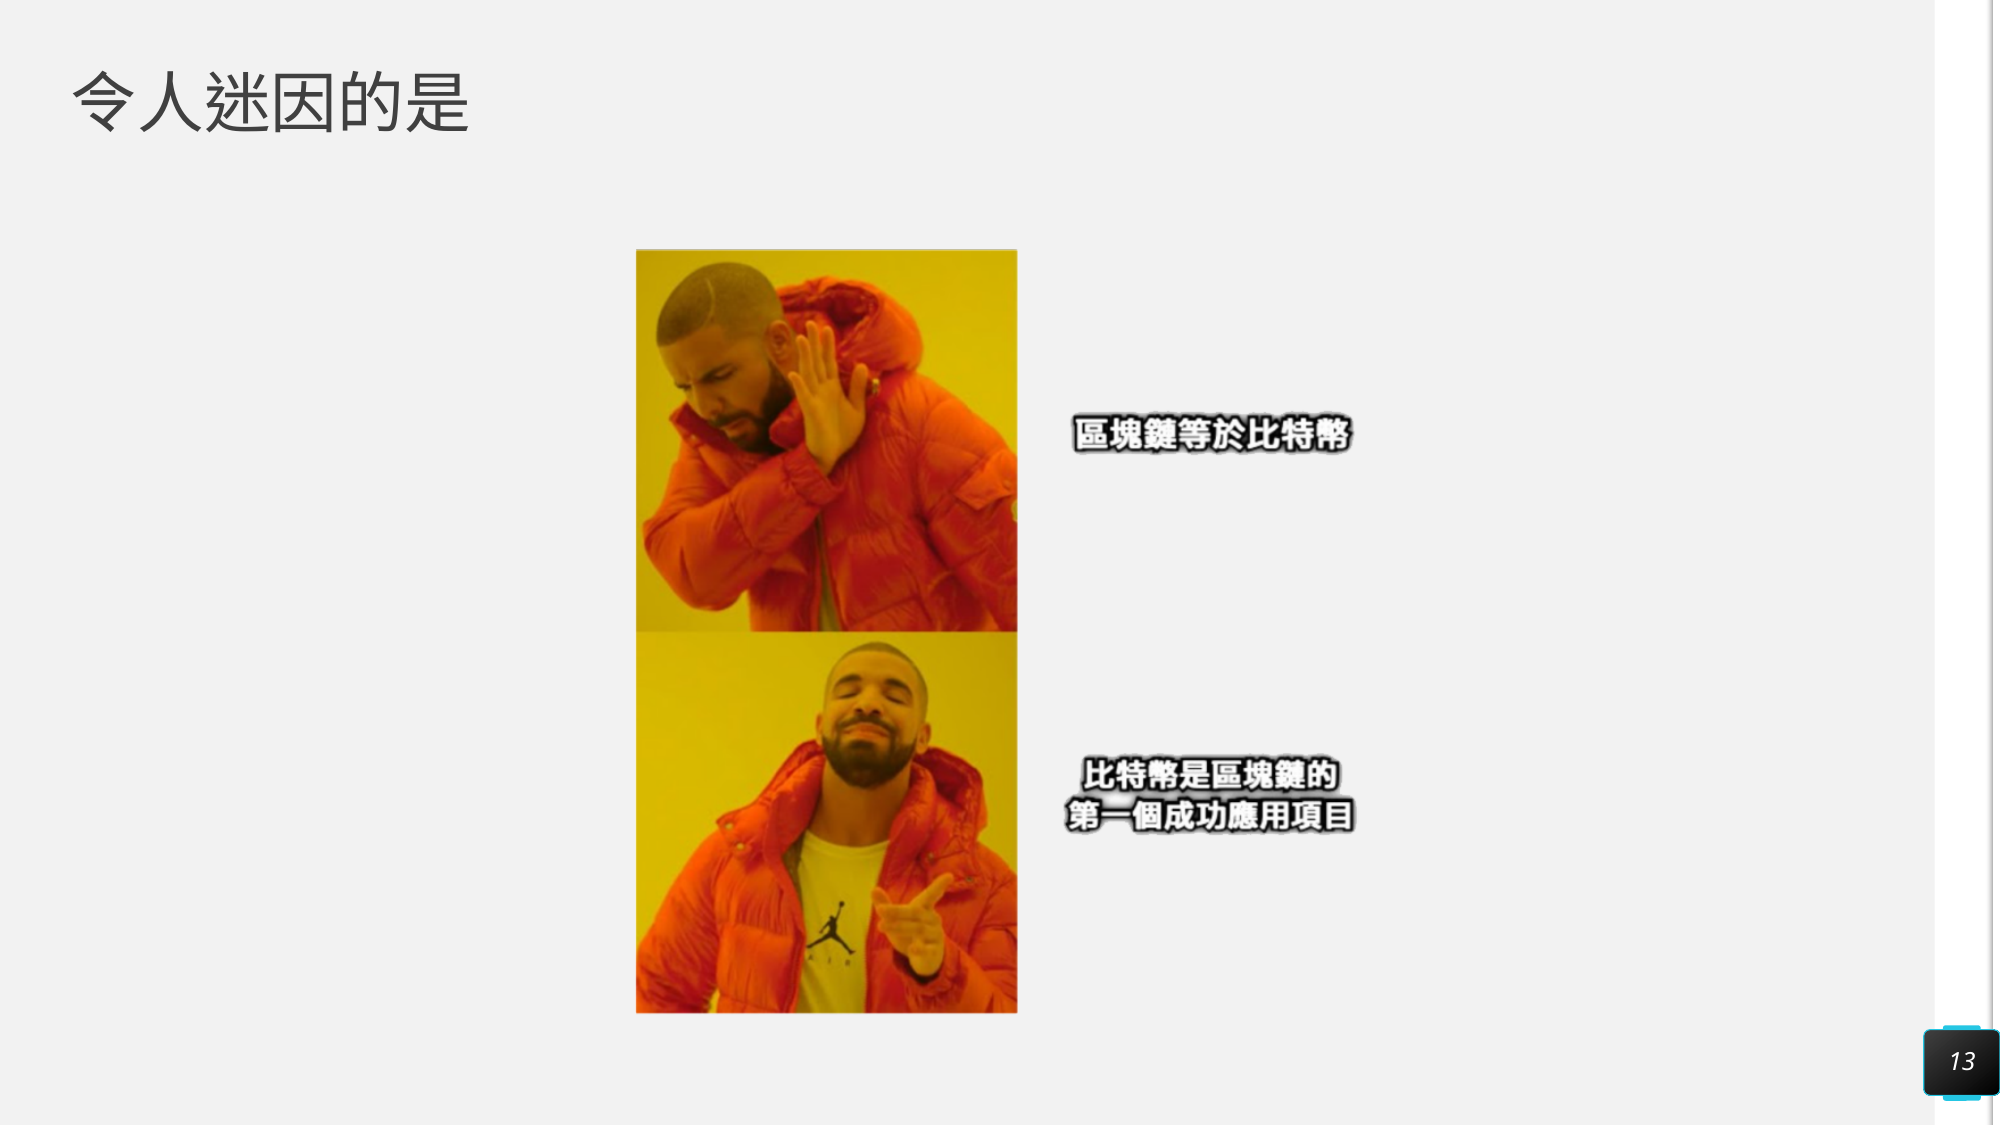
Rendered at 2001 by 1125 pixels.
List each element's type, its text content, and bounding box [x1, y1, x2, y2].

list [635, 247, 1365, 1016]
slide_number 13 [1923, 1029, 2000, 1096]
title 令人迷因的是 [70, 70, 1930, 142]
